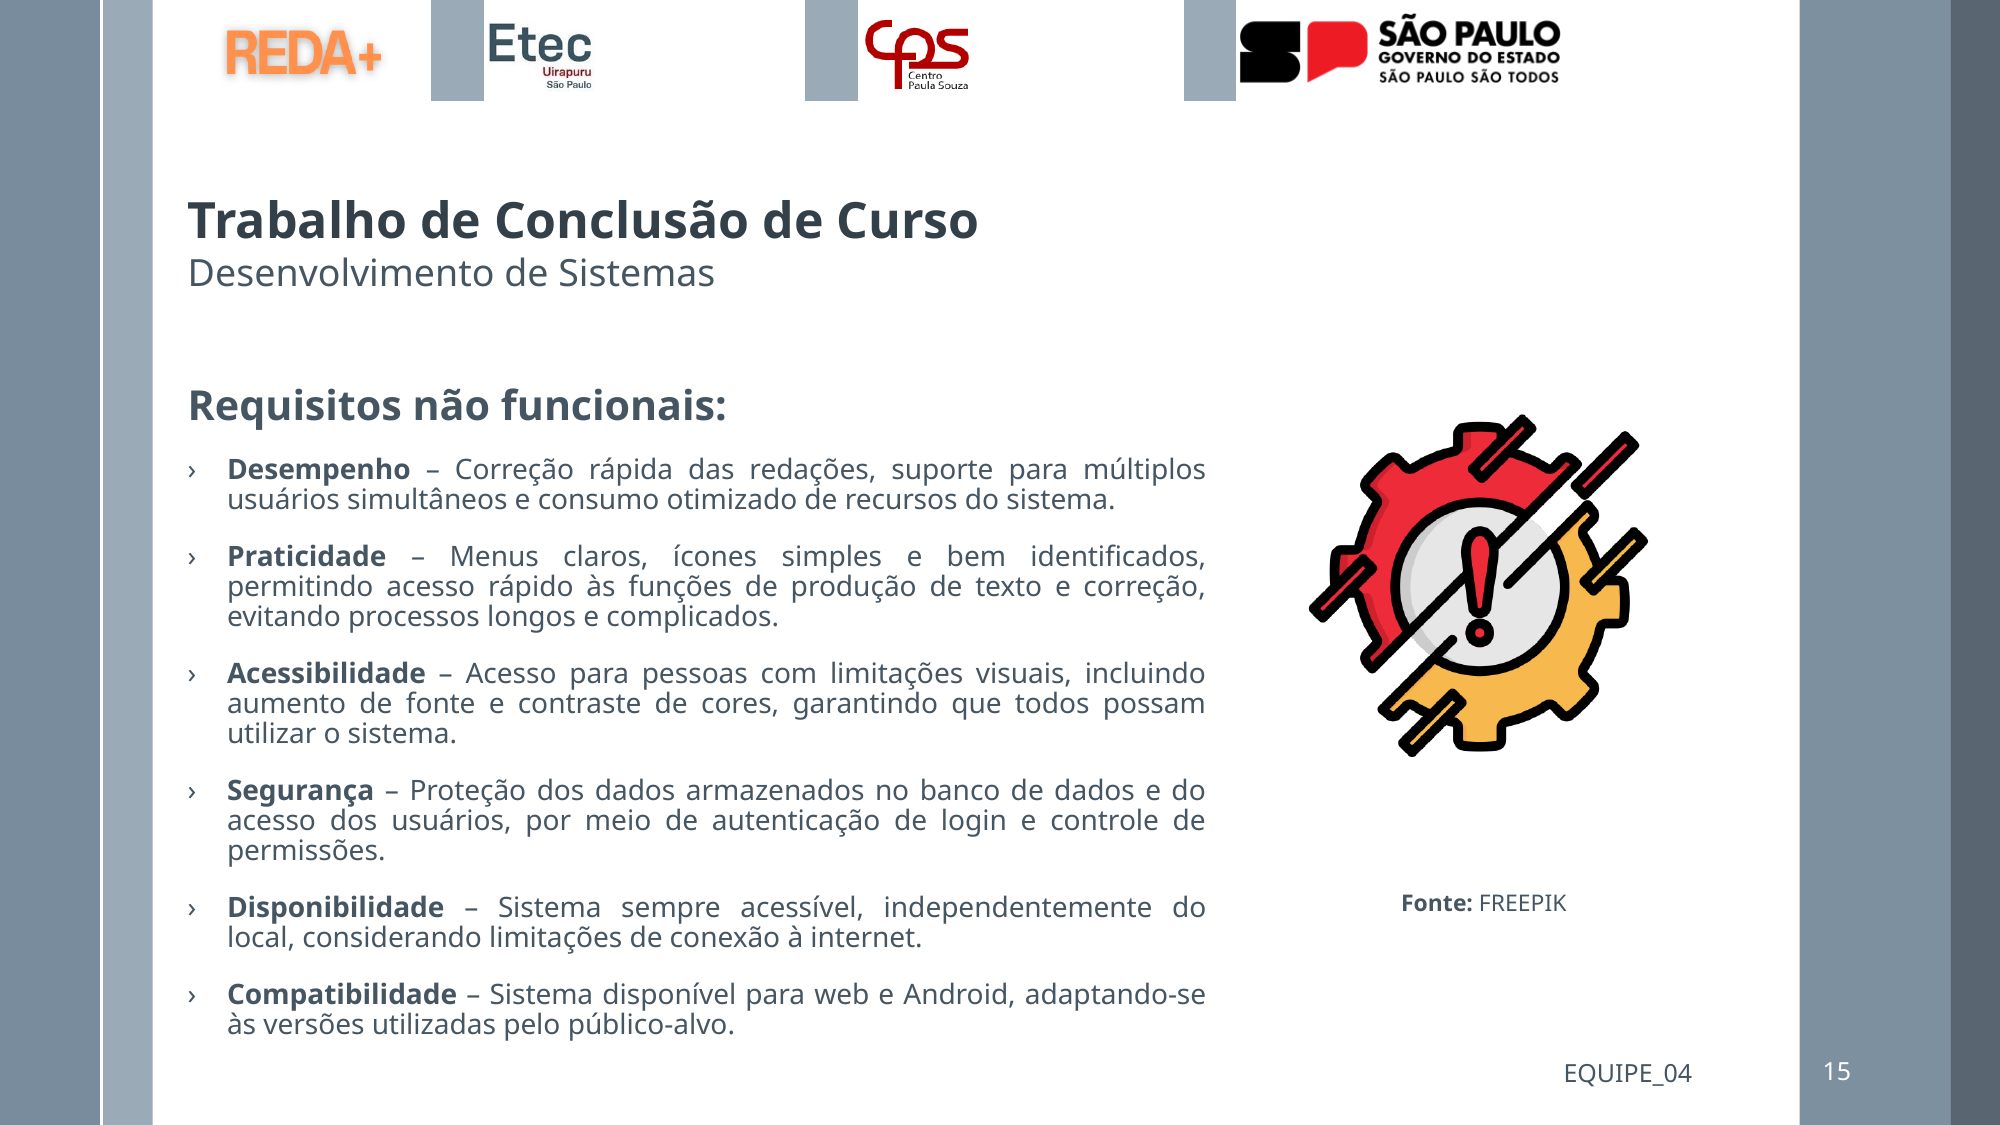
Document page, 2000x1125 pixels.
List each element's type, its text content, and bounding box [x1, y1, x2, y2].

text_box Requisitos não funcionais: Desempenho – Correção rápida das redações, suporte para múltiplos usuários simultâneos e consumo otimizado de recursos do sistema. Praticidade – Menus claros, ícones simples e bem identificados, permitindo acesso rápido às funções de produção de texto e correção, evitando processos longos e complicados. Acessibilidade – Acesso para pessoas com limitações visuais, incluindo aumento de fonte e contraste de cores, garantindo que todos possam utilizar o sistema. Segurança – Proteção dos dados armazenados no banco de dados e do acesso dos usuários, por meio de autenticação de login e controle de permissões. Disponibilidade – Sistema sempre acessível, independentemente do local, considerando limitações de conexão à internet. Compatibilidade – Sistema disponível para web e Android, adaptando-se às versões utilizadas pelo público-alvo. [172, 366, 1223, 1054]
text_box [431, 0, 1566, 102]
footer Equipe_04 [1464, 1042, 1792, 1103]
text_box Fonte: FREEPIK [1312, 881, 1656, 924]
text_box Trabalho de Conclusão de Curso [172, 137, 1223, 258]
slide_number 15 [1792, 1042, 1867, 1103]
text_box Desenvolvimento de Sistemas [172, 246, 824, 345]
picture [206, 6, 397, 102]
picture [1300, 408, 1656, 763]
